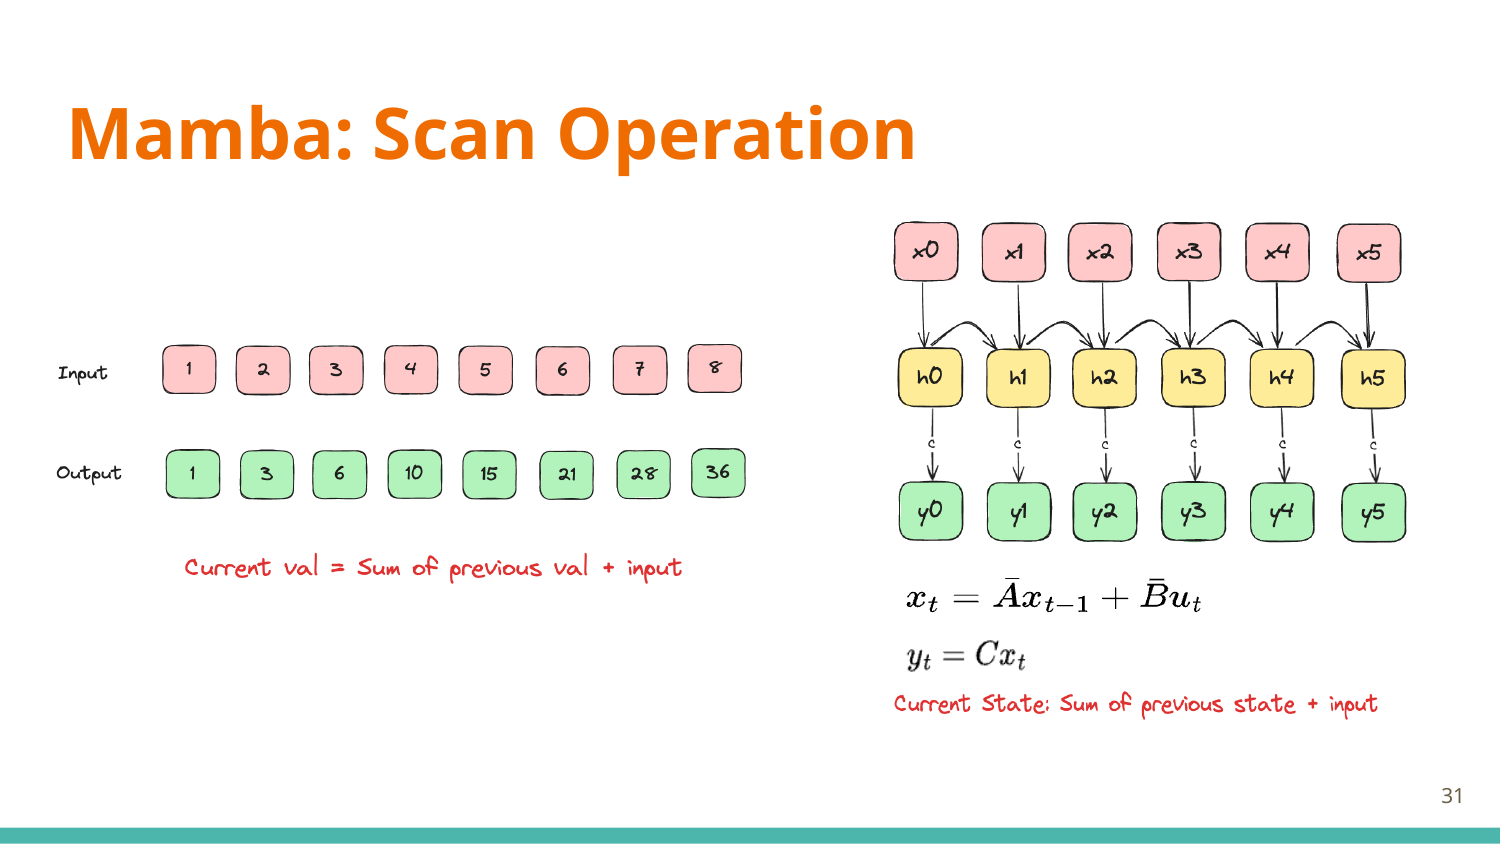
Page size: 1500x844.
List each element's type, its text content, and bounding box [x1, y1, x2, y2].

picture [888, 682, 1384, 726]
picture [888, 215, 1411, 548]
picture [50, 339, 751, 505]
picture [178, 546, 689, 591]
slide_number 31 [1389, 764, 1480, 830]
title Mamba: Scan Operation [51, 72, 1449, 189]
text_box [895, 566, 1212, 681]
